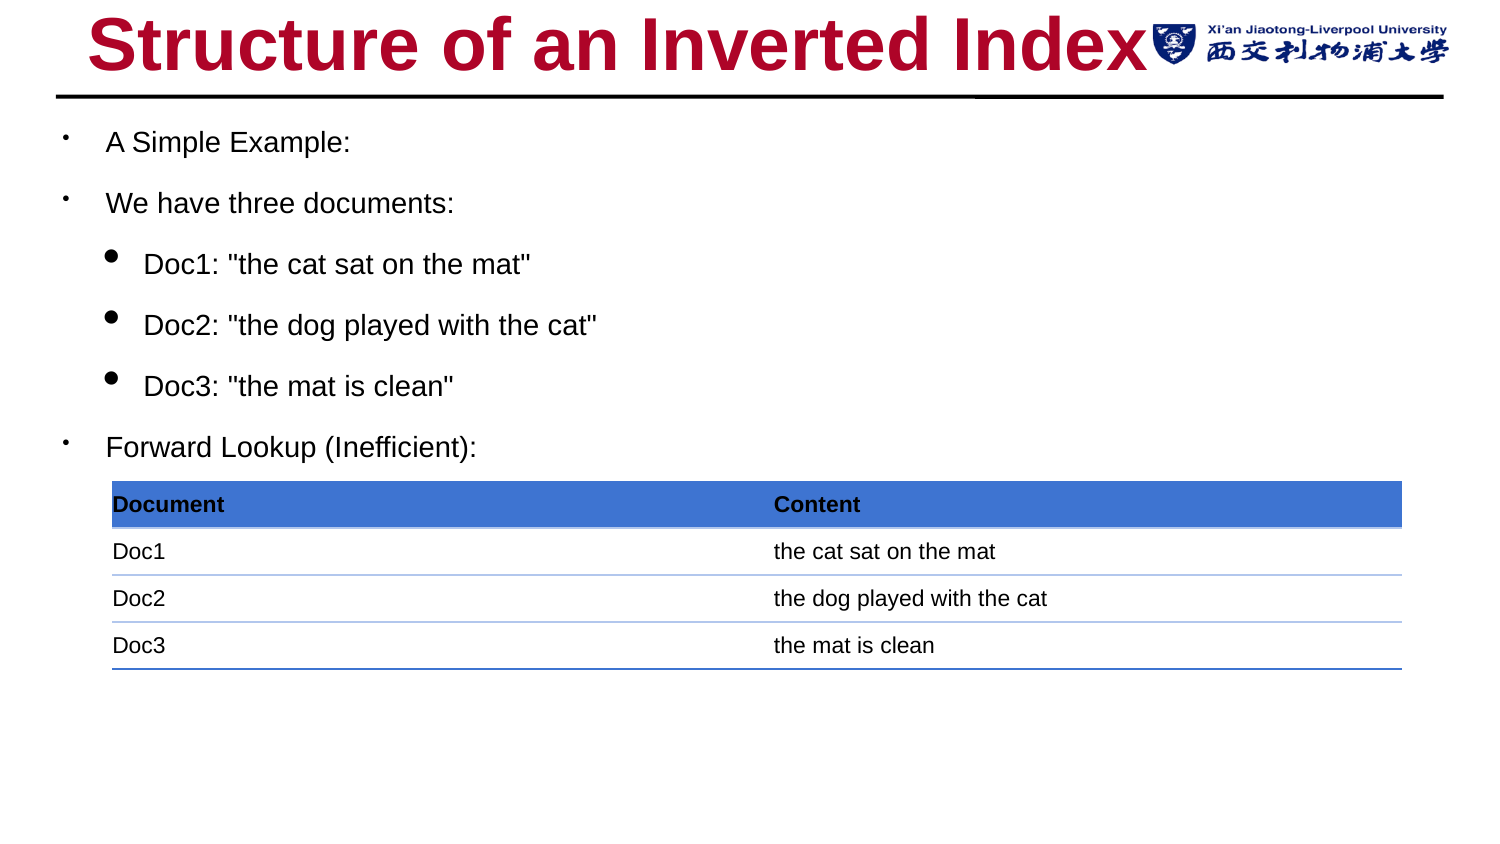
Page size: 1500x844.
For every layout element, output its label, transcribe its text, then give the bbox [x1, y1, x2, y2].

picture [1149, 11, 1453, 75]
table_cell the cat sat on the mat [757, 529, 1402, 574]
table_cell Doc1 [112, 529, 757, 574]
table_header Document [112, 481, 757, 527]
table_cell the dog played with the cat [757, 576, 1402, 621]
table_cell Doc3 [112, 623, 757, 668]
table_header Content [757, 481, 1402, 527]
list A Simple Example: We have three documents: Doc1: "the cat sat on the mat" Doc2: "the dog played with the cat" Doc3: "the mat is clean" Forward Lookup (Inefficient): [57, 117, 1443, 783]
title Structure of an Inverted Index [82, 15, 1418, 89]
table_cell Doc2 [112, 576, 757, 621]
table_cell the mat is clean [757, 623, 1402, 668]
